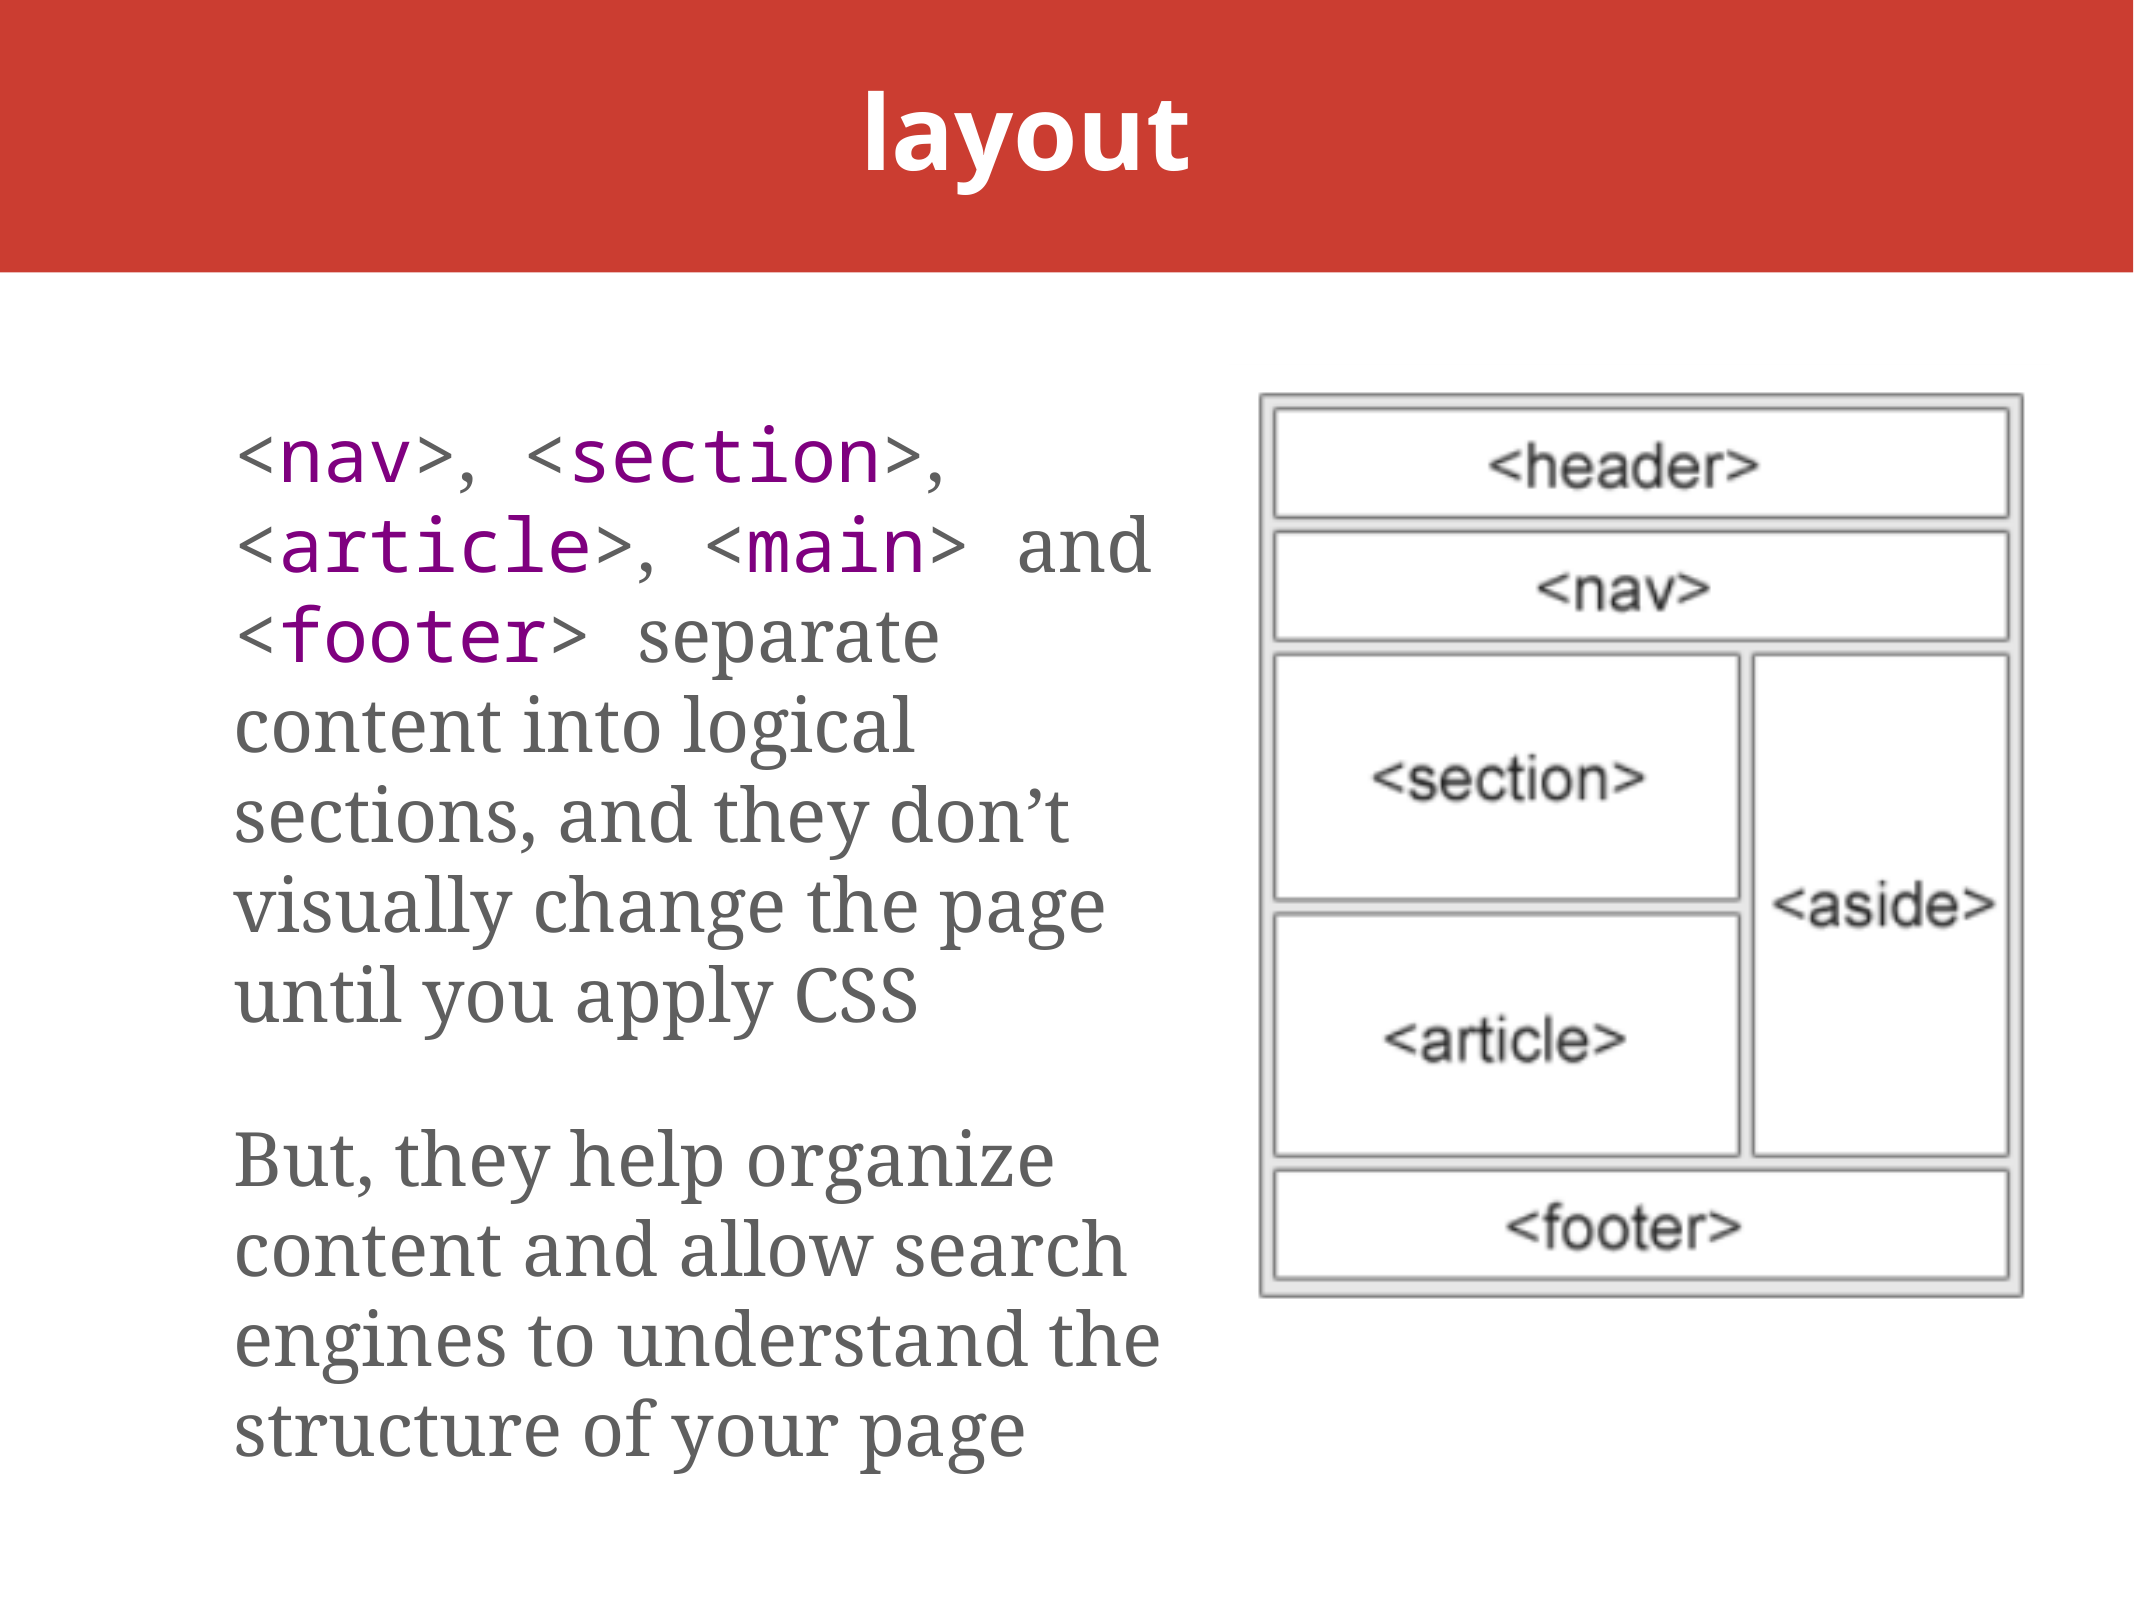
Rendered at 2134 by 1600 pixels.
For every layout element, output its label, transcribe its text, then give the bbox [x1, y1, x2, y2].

text_box [0, 0, 2134, 273]
picture [1228, 362, 2050, 1327]
text_box <nav>, <section>, <article>, <main> and <footer> separate content into logical sections, and they don’t visually change the page until you apply CSS But, they help organize content and allow search engines to understand the structure of your page [216, 399, 1205, 1479]
title layout [858, 66, 1276, 334]
